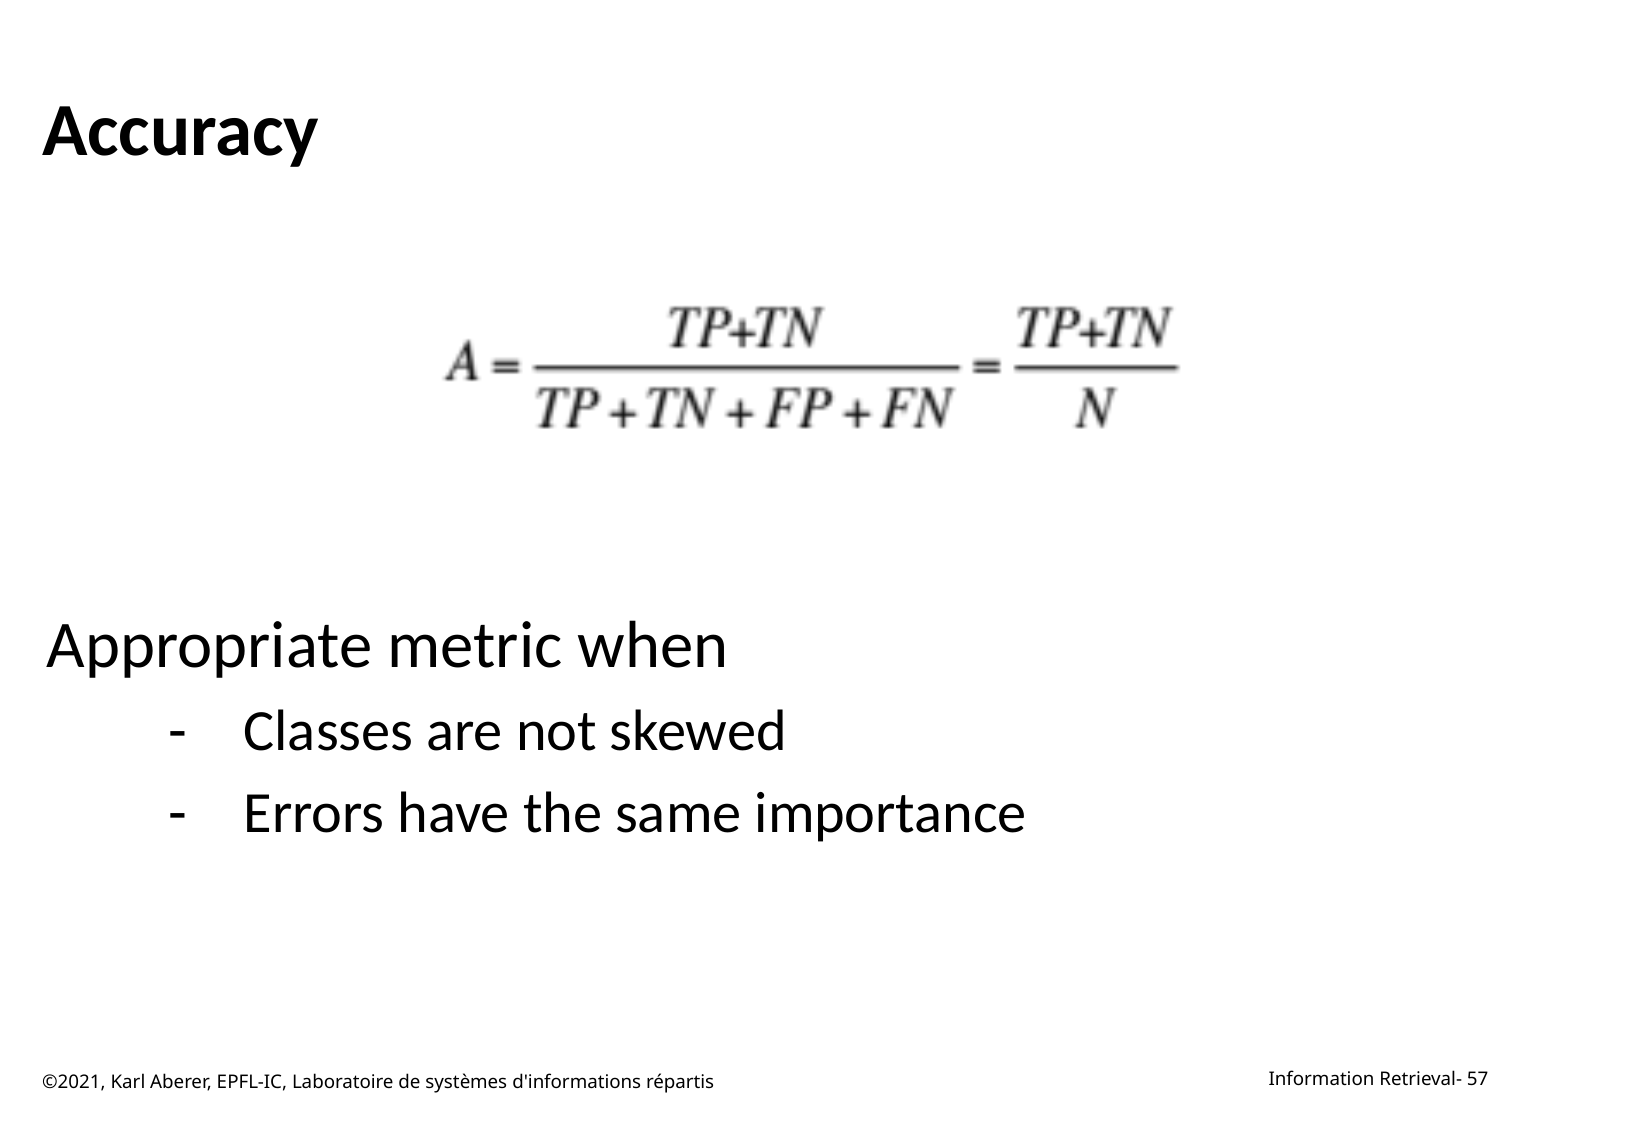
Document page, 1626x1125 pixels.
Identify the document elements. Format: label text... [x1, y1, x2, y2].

title Accuracy [27, 50, 1504, 200]
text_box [437, 290, 1188, 433]
list Appropriate metric when Classes are not skewed Errors have the same importance [31, 220, 1508, 1045]
footer ©2021, Karl Aberer, EPFL-IC, Laboratoire de systèmes d'informations répartis [26, 1062, 1071, 1101]
